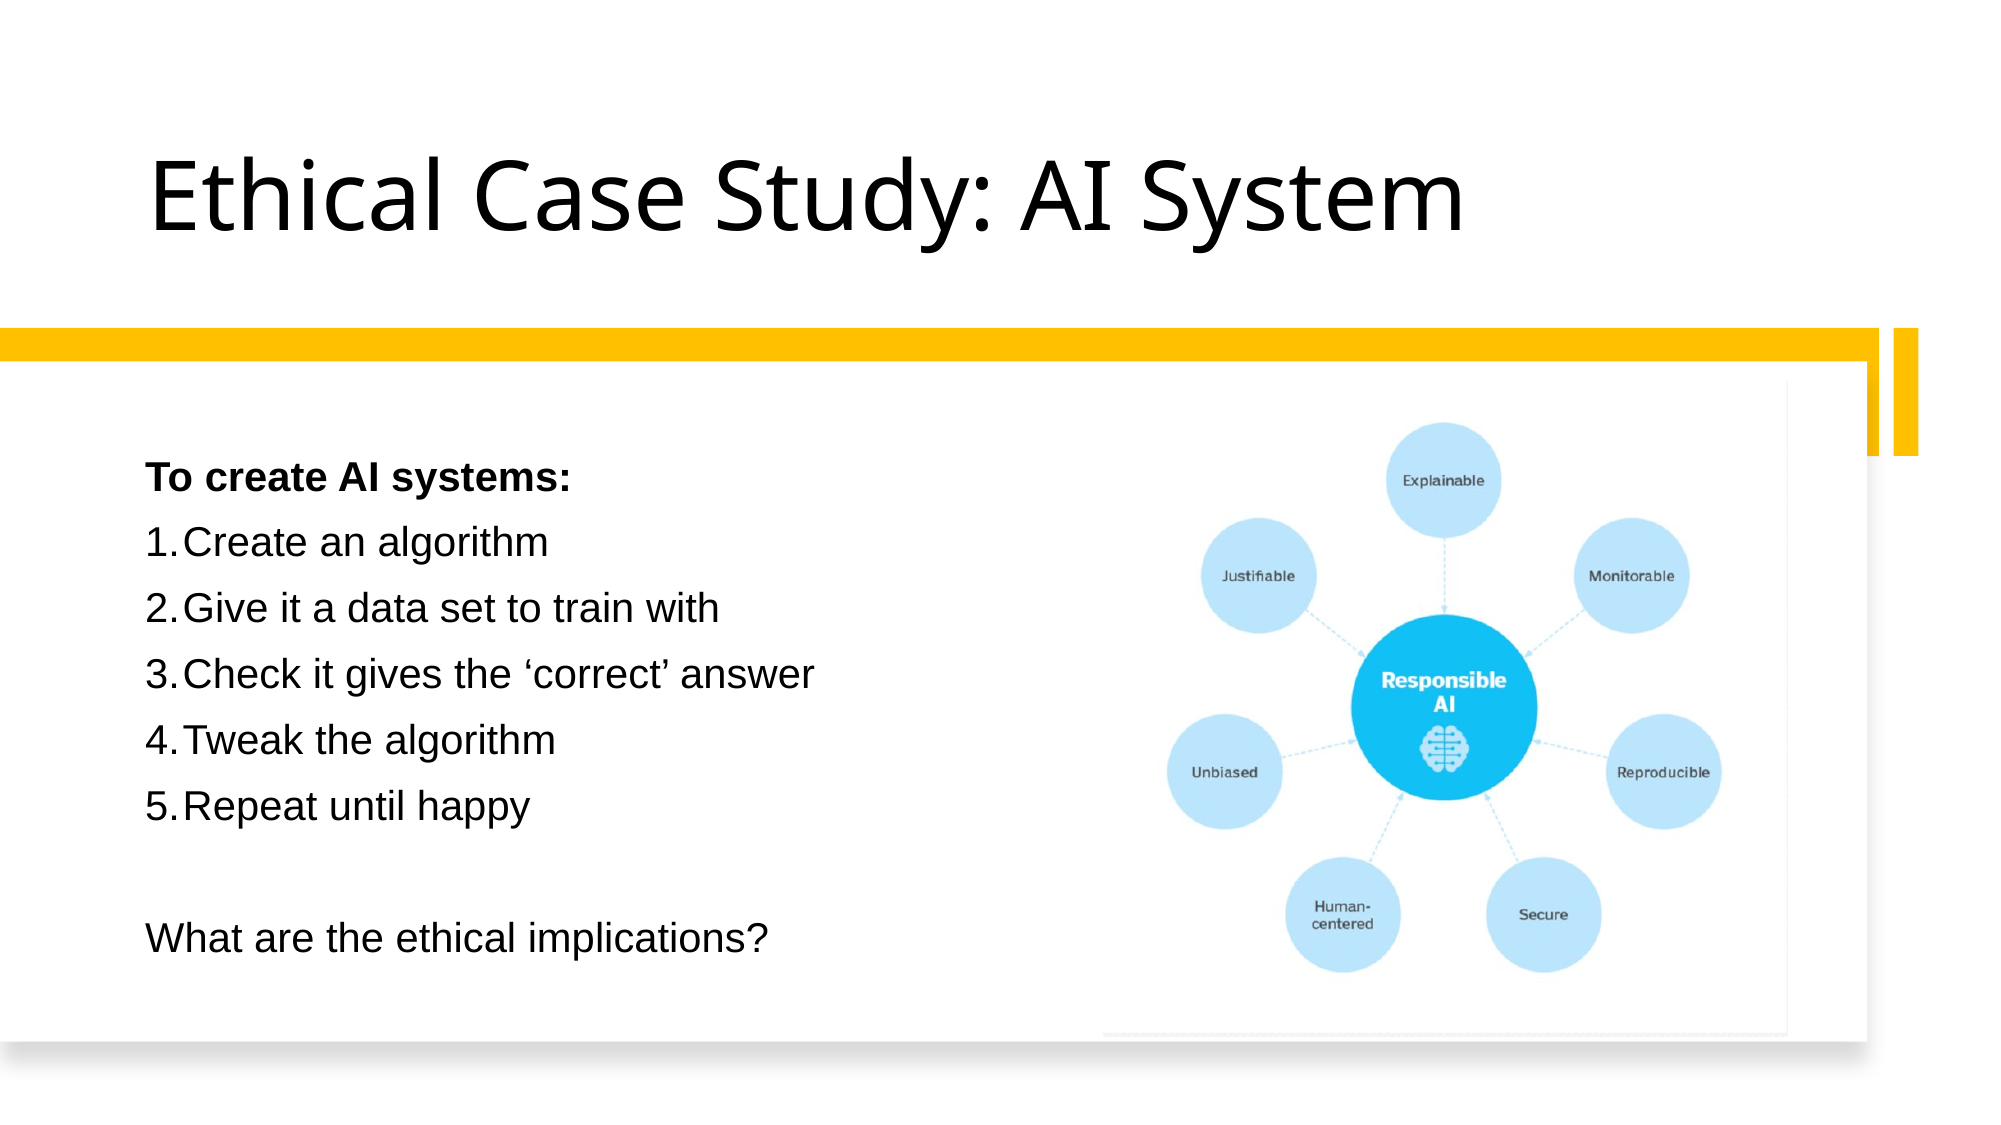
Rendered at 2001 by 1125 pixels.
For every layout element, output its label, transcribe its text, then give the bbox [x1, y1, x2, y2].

title Ethical Case Study: AI System [132, 63, 1648, 259]
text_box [0, 327, 1919, 457]
text_box [0, 457, 1868, 1043]
picture [1103, 380, 1788, 1037]
list To create AI systems: ​ Create an algorithm​ Give it a data set to train with ​ Check it gives the ‘correct’ answer​ Tweak the algorithm ​ Repeat until happy​ What are the ethical implications? [130, 457, 974, 990]
text_box [0, 0, 2000, 1125]
